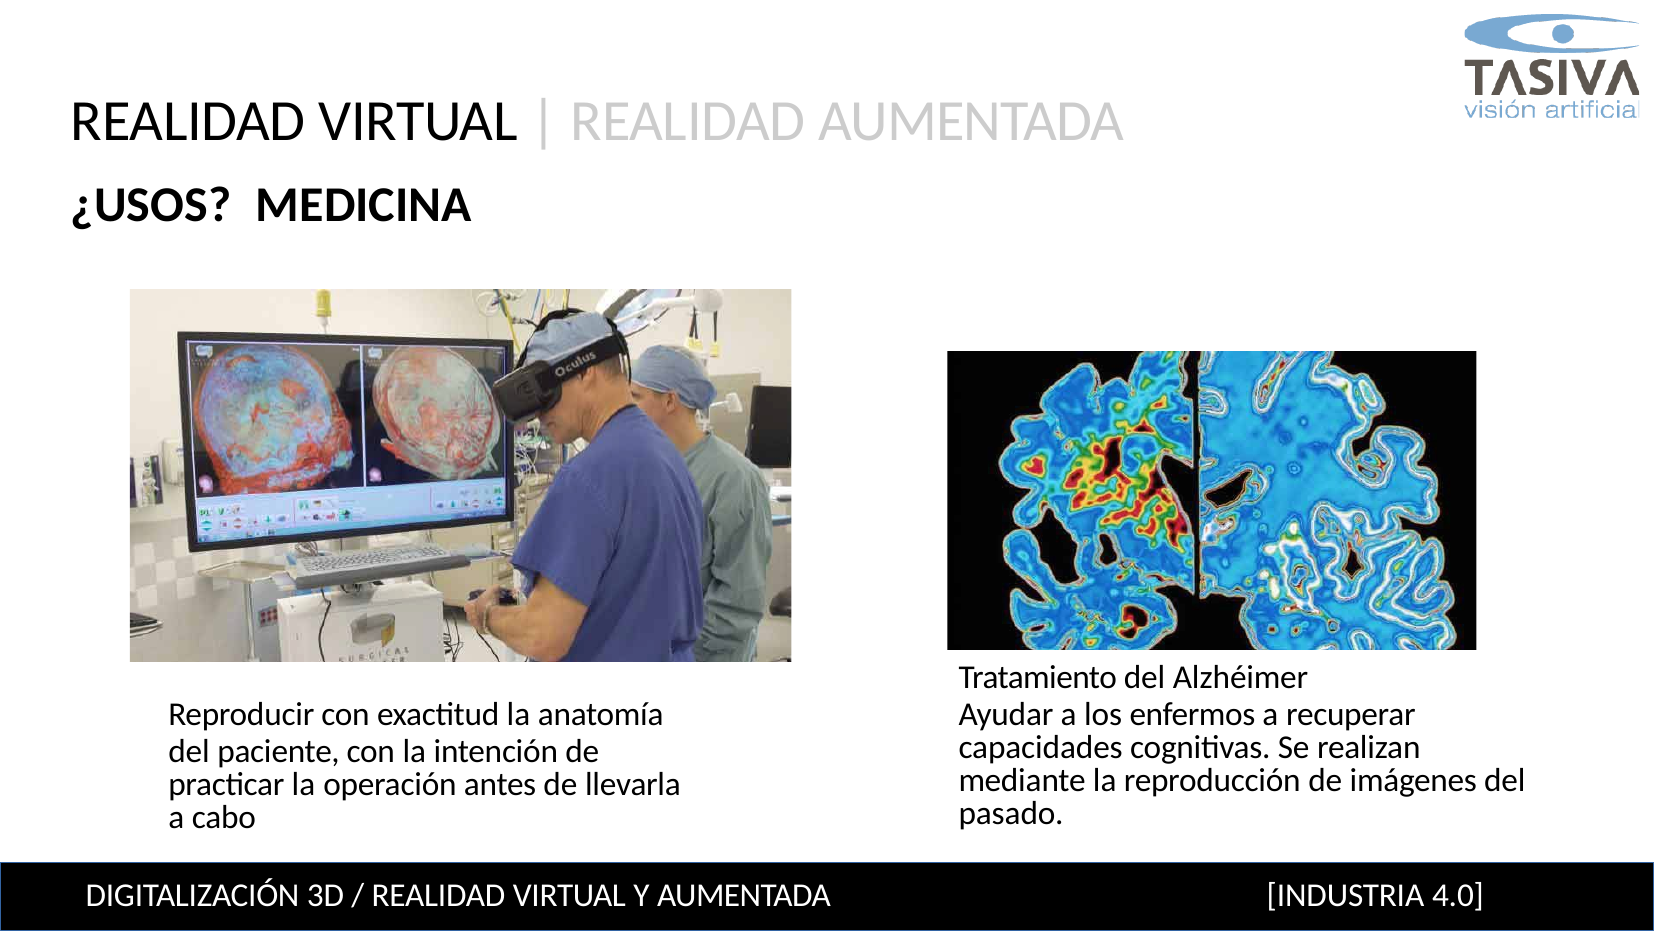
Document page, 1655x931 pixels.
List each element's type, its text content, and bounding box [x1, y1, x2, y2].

picture [1464, 14, 1640, 118]
text_box ¿USOS? MEDICINA [68, 171, 472, 232]
text_box Tratamiento del Alzhéimer Ayudar a los enfermos a recuperar capacidades cognitivas. Se realizan mediante la reproducción de imágenes del pasado. [956, 658, 1535, 832]
slide_number [INDUSTRIA 4.0] [1264, 879, 1488, 931]
text_box Reproducir con exactitud la anatomía del paciente, con la intención de practicar la operación antes de llevarla a cabo [166, 702, 690, 836]
title REALIDAD VIRTUAL | REALIDAD AUMENTADA [68, 82, 1140, 238]
footer DIGITALIZACIÓN 3D / REALIDAD VIRTUAL Y AUMENTADA [83, 879, 846, 931]
text_box [129, 289, 792, 662]
text_box [947, 351, 1477, 650]
